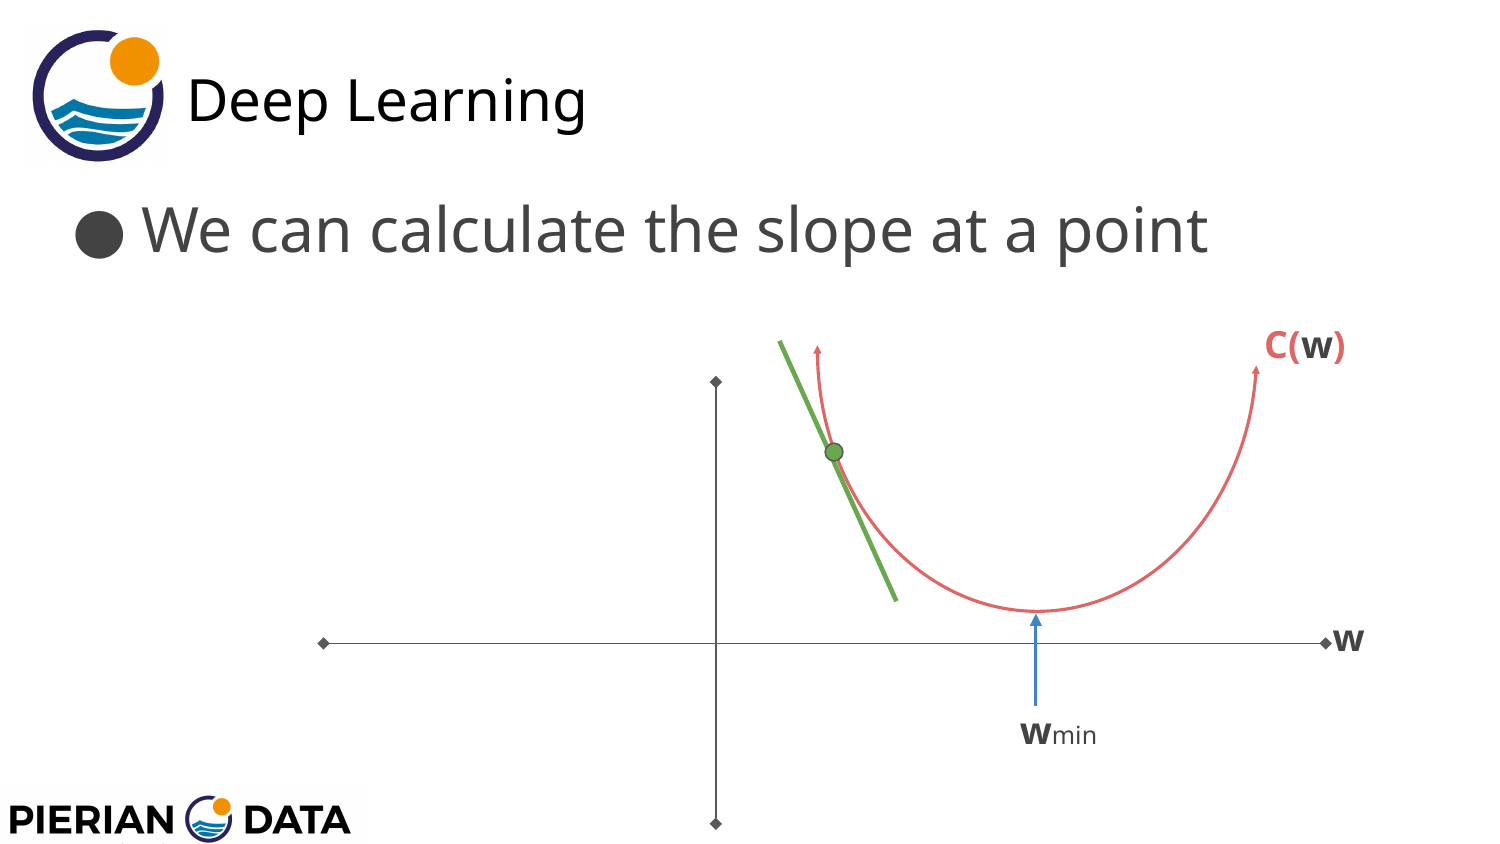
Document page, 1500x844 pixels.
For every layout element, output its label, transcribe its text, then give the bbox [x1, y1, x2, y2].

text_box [779, 340, 897, 602]
picture [0, 787, 368, 844]
list w [1317, 599, 1444, 688]
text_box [1031, 615, 1035, 642]
list wmin [1004, 692, 1176, 781]
text_box [901, 347, 1254, 612]
list C(w) [1249, 305, 1500, 395]
list We can calculate the slope at a point [51, 164, 1449, 291]
title Deep Learning [176, 48, 1449, 143]
picture [24, 24, 172, 167]
